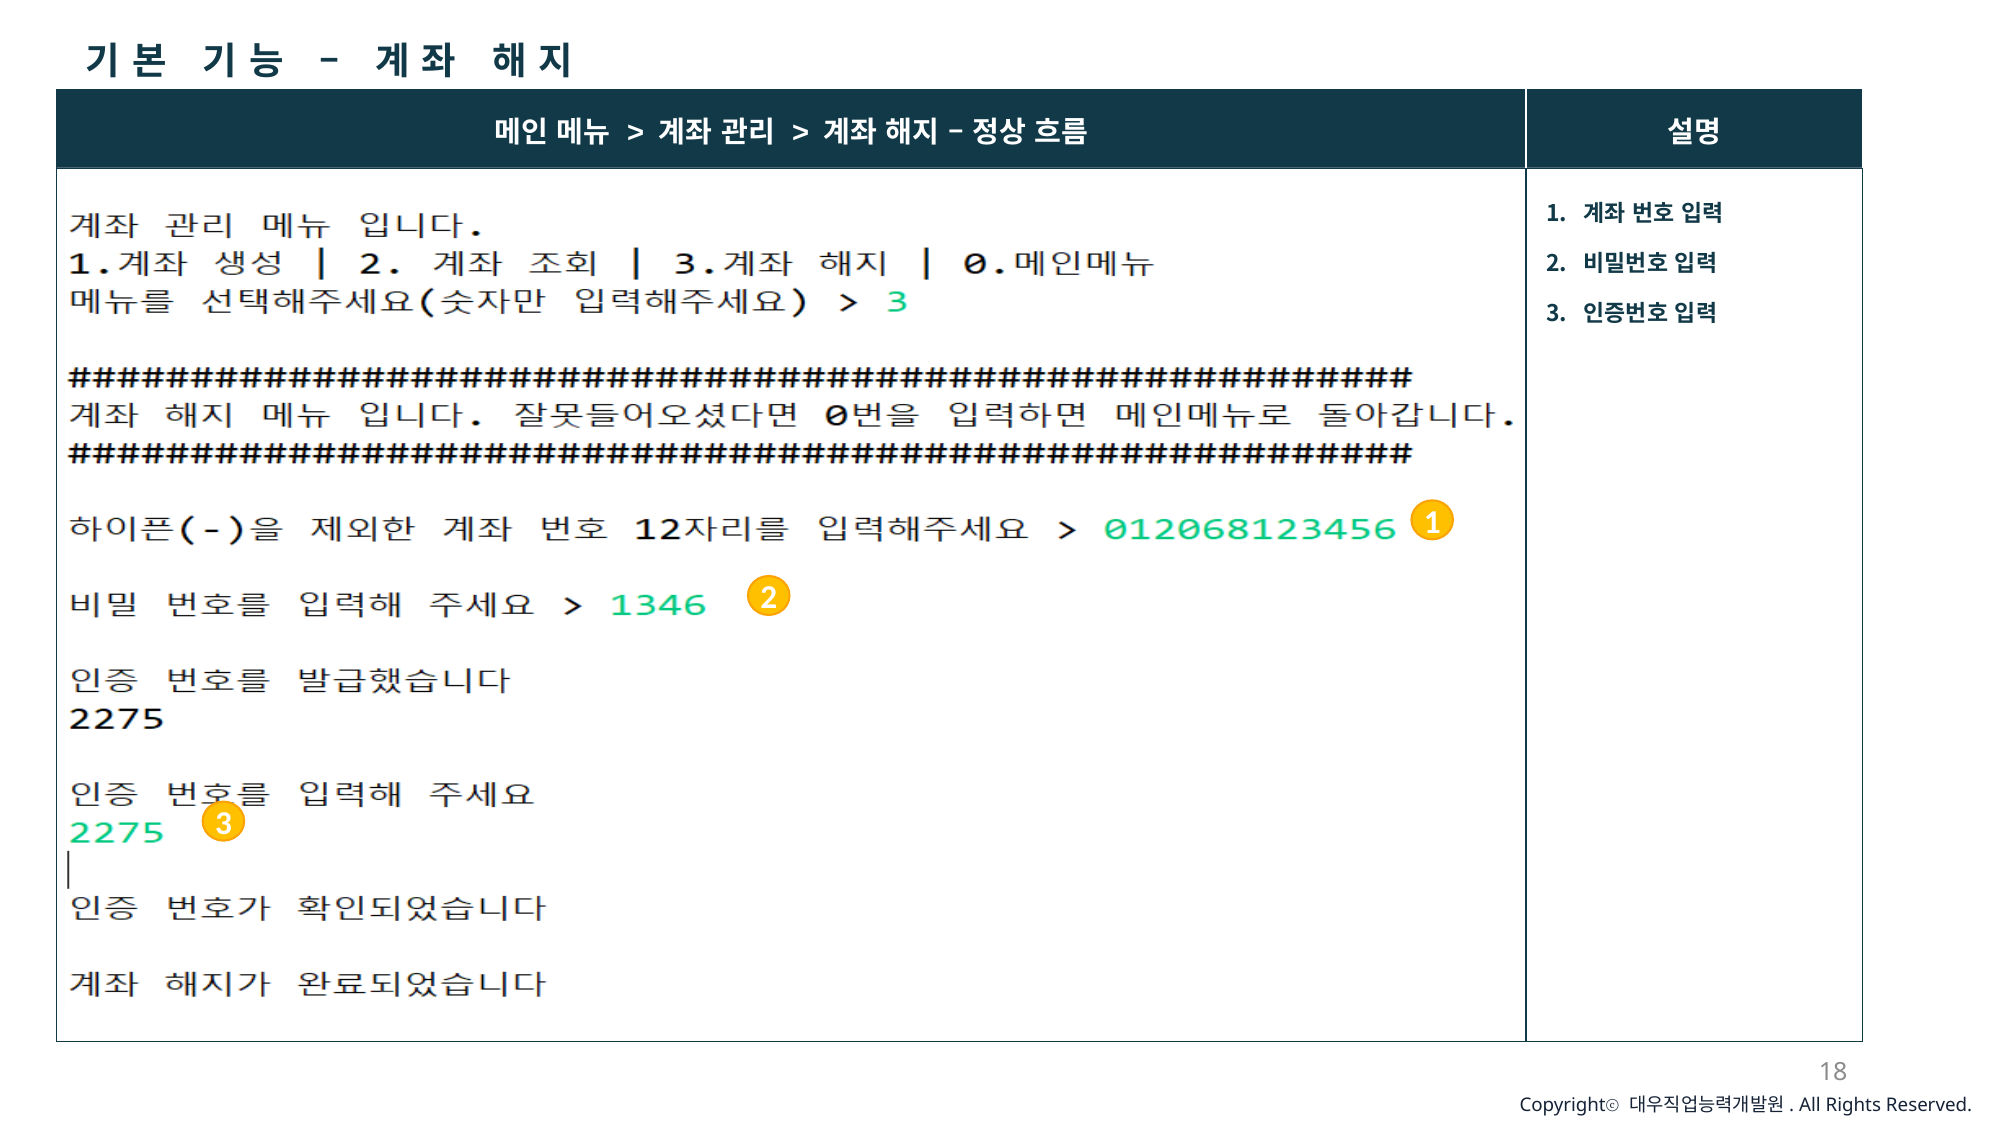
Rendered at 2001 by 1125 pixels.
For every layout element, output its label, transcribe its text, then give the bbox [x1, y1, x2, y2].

table_header 설명 [1527, 91, 1862, 168]
text_box 기본 기능 – 계좌 해지 [70, 29, 1765, 89]
table_cell [57, 169, 1525, 1041]
table_header 메인 메뉴 > 계좌 관리 > 계좌 해지 – 정상 흐름 [57, 91, 1525, 168]
slide_number 18 [1412, 1042, 1863, 1103]
table_cell 계좌 번호 입력 비밀번호 입력 인증번호 입력 [1527, 169, 1862, 1041]
picture [64, 173, 1520, 1003]
